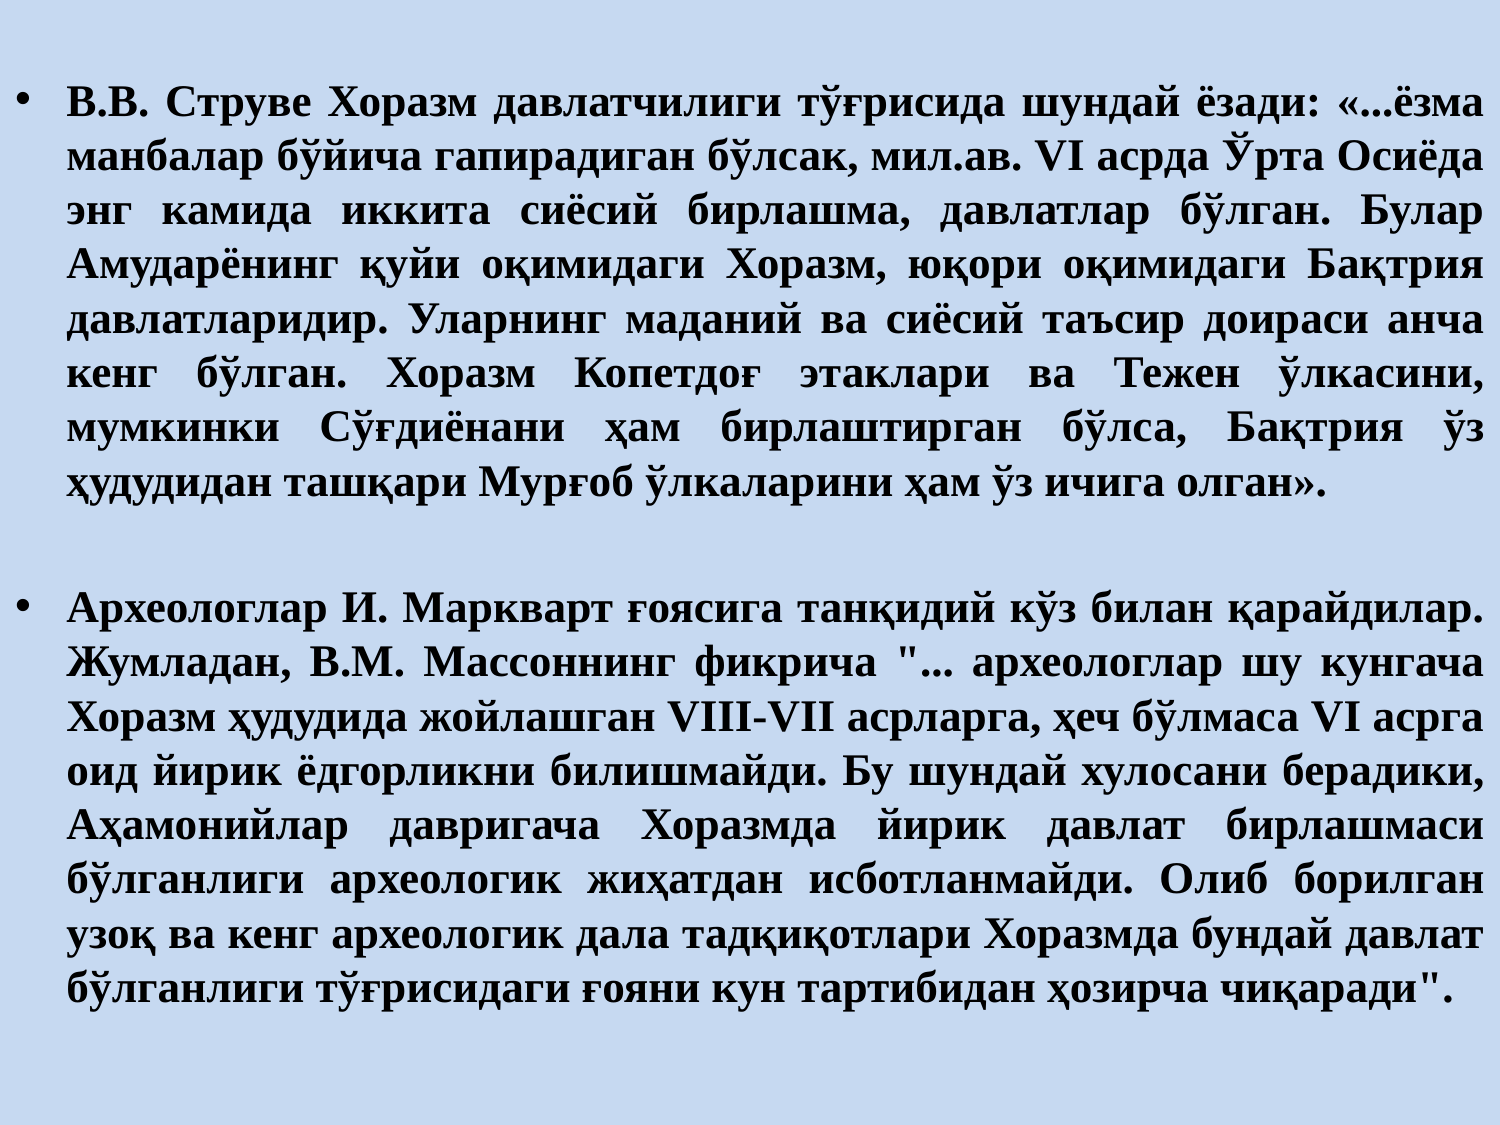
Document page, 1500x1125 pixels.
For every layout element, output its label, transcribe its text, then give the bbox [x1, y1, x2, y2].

subtitle В.В. Струве Хоразм давлатчилиги тўғрисида шундай ёзади: «...ёзма манбалар бўйича гапирадиган бўлсак, мил.ав. VI асрда Ўрта Осиёда энг камида иккита сиёсий бирлашма, давлатлар бўлган. Булар Амударёнинг қуйи оқимидаги Хоразм, юқори оқимидаги Бақтрия давлатларидир. Уларнинг маданий ва сиёсий таъсир доираси анча кенг бўлган. Хоразм Копетдоғ этаклари ва Тежен ўлкасини, мумкинки Сўғдиёнани ҳам бирлаштирган бўлса, Бақтрия ўз ҳудудидан ташқари Мурғоб ўлкаларини ҳам ўз ичига олган». Археологлар И. Маркварт ғоясига танқидий кўз билан қарайдилар. Жумладан, В.М. Массоннинг фикрича "... археологлар шу кунгача Хоразм ҳудудида жойлашган VIII-VII асрларга, ҳеч бўлмаса VI асрга оид йирик ёдгорликни билишмайди. Бу шундай хулосани берадики, Аҳамонийлар давригача Хоразмда йирик давлат бирлашмаси бўлганлиги археологик жиҳатдан исботланмайди. Олиб борилган узоқ ва кенг археологик дала тадқиқотлари Хоразмда бундай давлат бўлганлиги тўғрисидаги ғояни кун тартибидан ҳозирча чиқаради". [0, 0, 1500, 1125]
